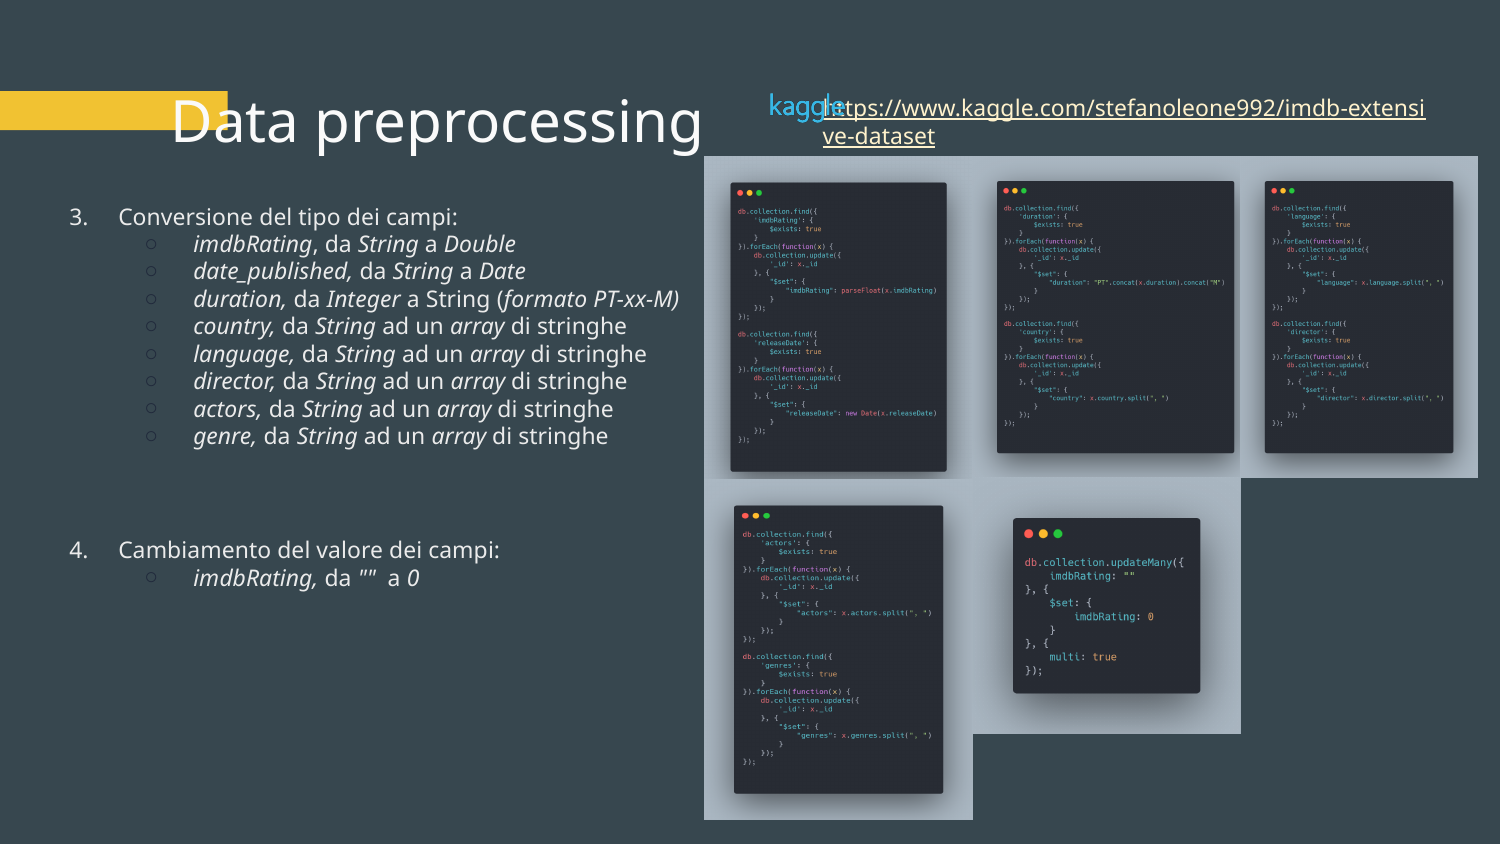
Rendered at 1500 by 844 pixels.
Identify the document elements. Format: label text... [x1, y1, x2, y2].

picture [704, 156, 1478, 820]
picture [770, 93, 845, 123]
text_box https://www.kaggle.com/stefanoleone992/imdb-extensive-dataset [807, 73, 1469, 133]
title Data preprocessing [155, 59, 1348, 142]
subtitle Conversione del tipo dei campi: imdbRating, da String a Double date_published, da String a Date duration, da Integer a String (formato PT-xx-M) country, da String ad un array di stringhe language, da String ad un array di stringhe director, da String ad un array di stringhe actors, da String ad un array di stringhe genre, da String ad un array di stringhe Cambiamento del valore dei campi: imdbRating, da "" a 0 [28, 183, 699, 776]
